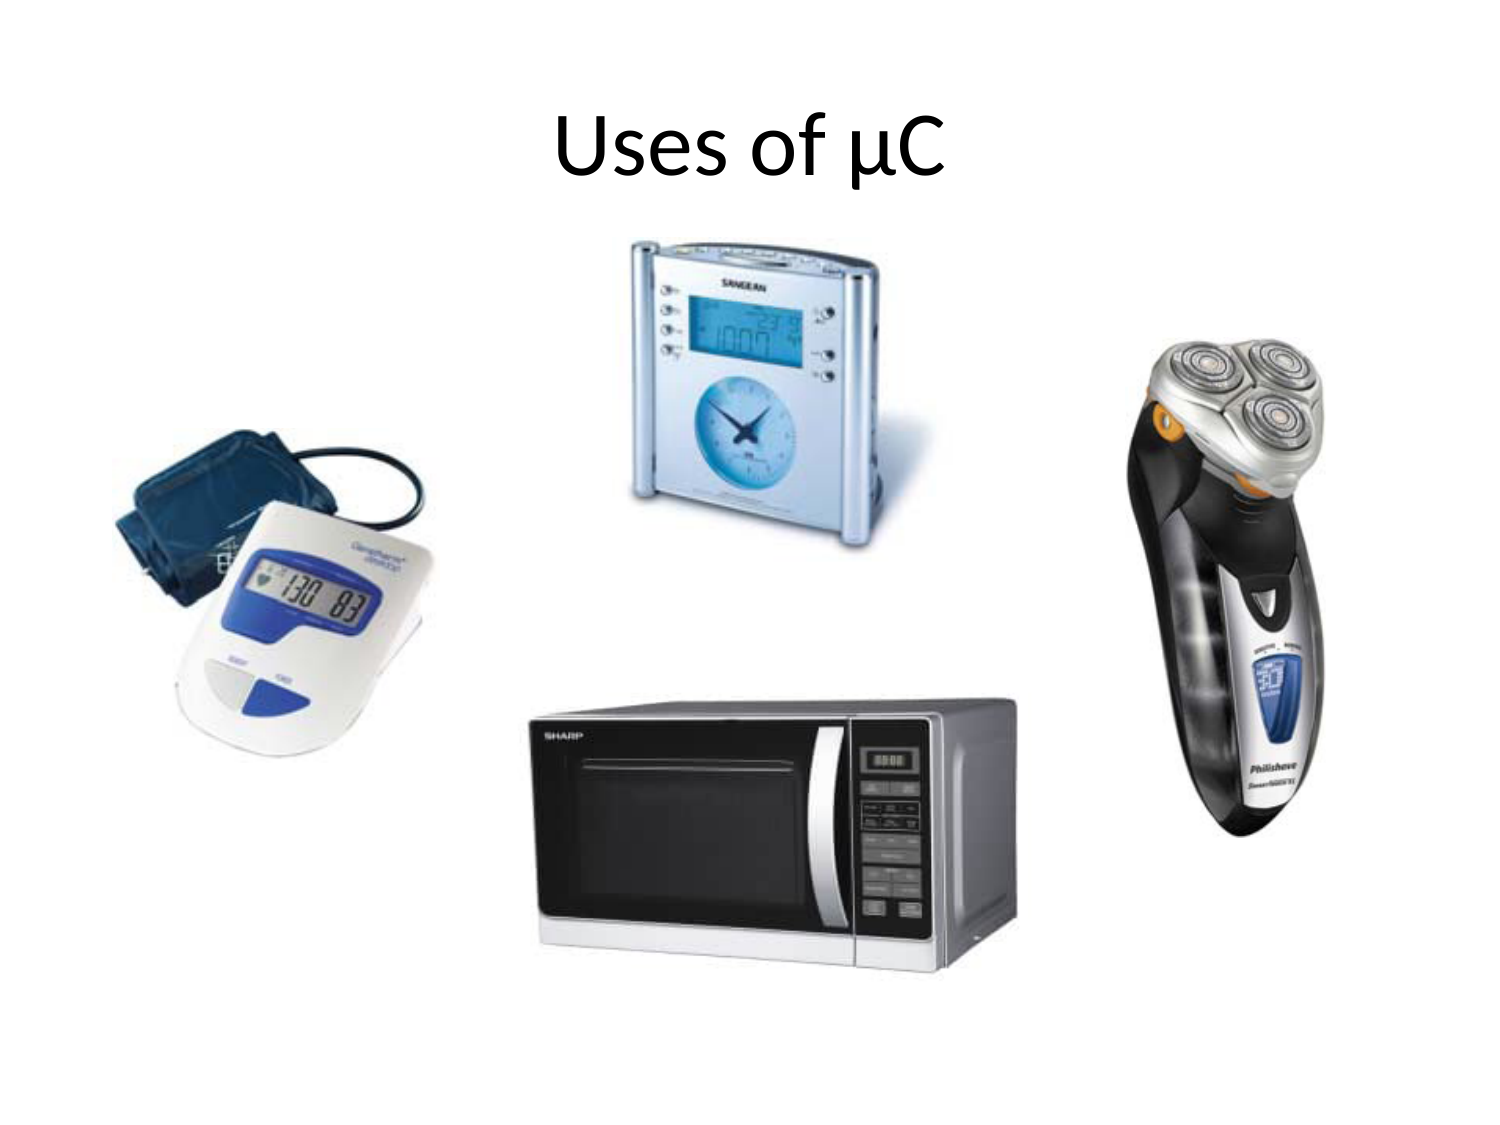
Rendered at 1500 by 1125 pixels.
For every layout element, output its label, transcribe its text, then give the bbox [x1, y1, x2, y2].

picture [1124, 337, 1329, 838]
picture [505, 237, 1038, 1101]
picture [112, 427, 440, 763]
title Uses of μC [75, 45, 1425, 233]
